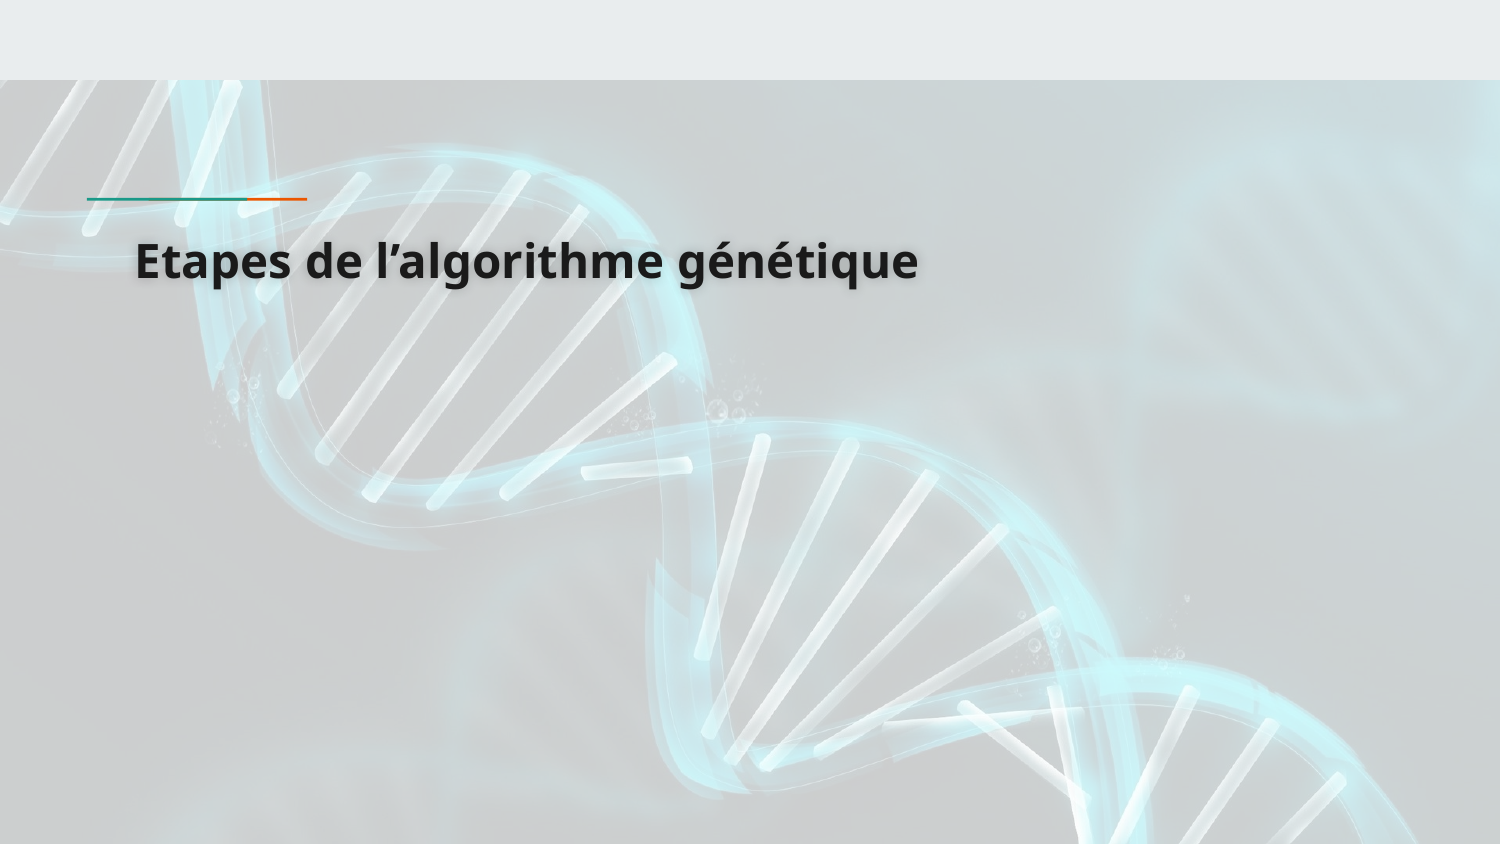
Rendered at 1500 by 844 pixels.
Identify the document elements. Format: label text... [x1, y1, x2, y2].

title Etapes de l’algorithme génétique [119, 216, 1381, 305]
